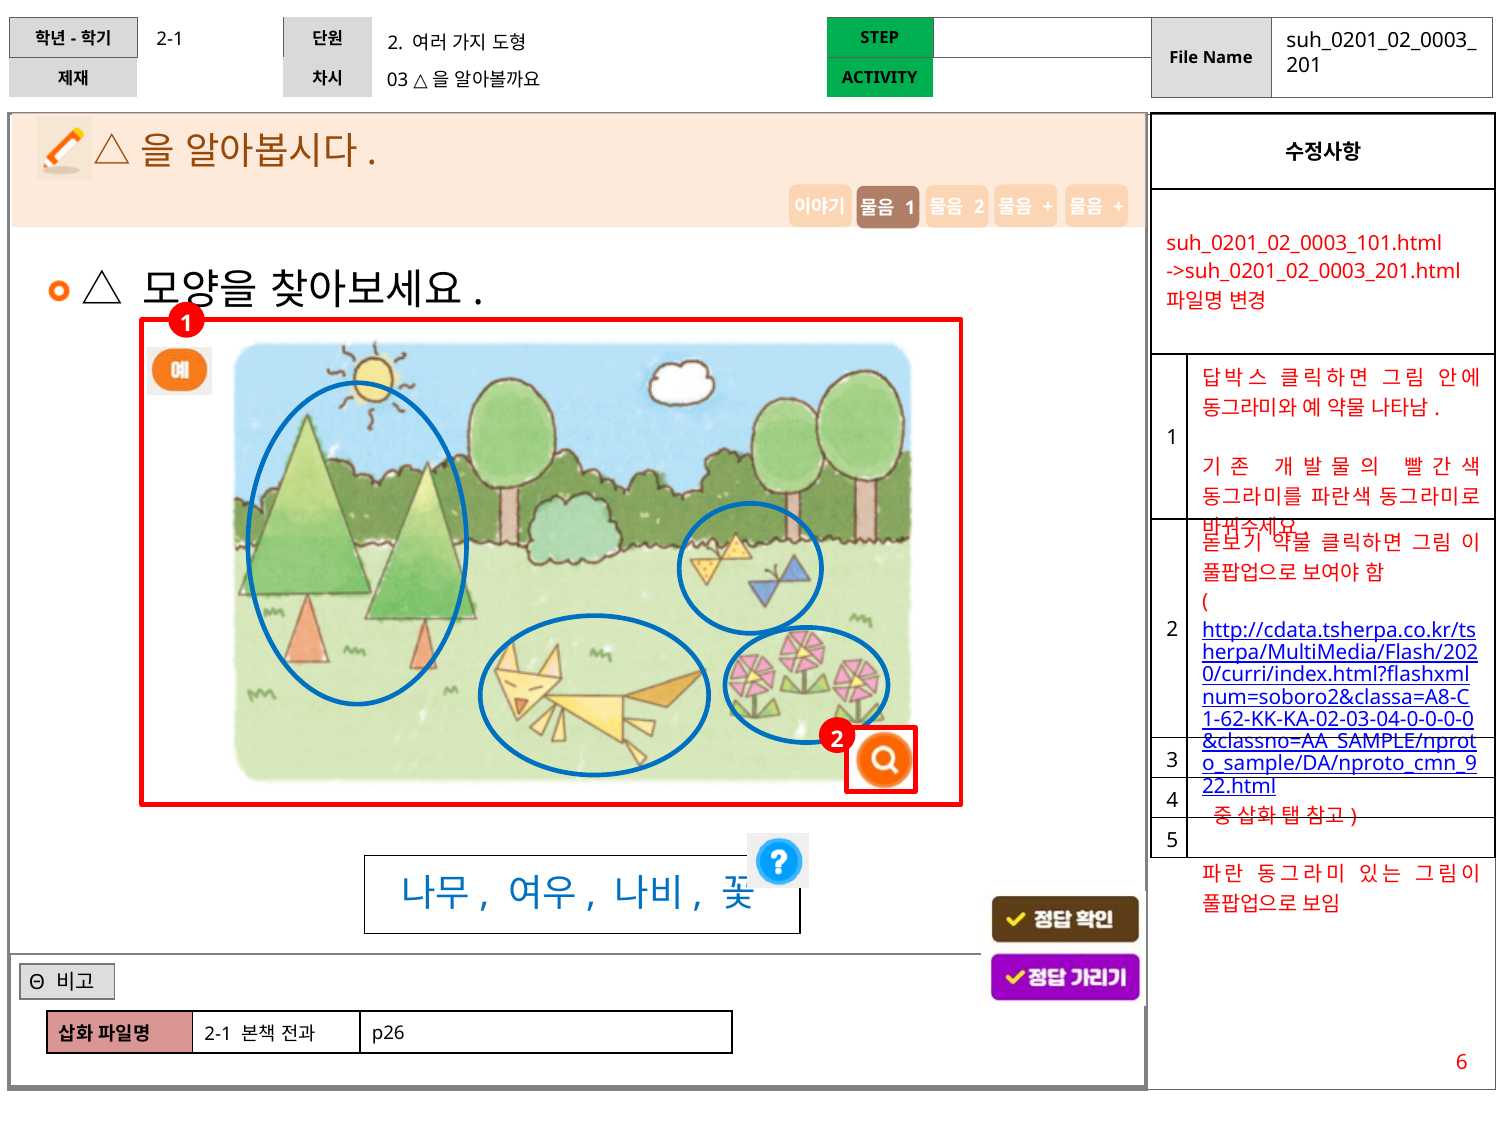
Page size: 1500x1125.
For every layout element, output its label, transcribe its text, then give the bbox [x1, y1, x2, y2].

text_box [364, 855, 801, 934]
text_box 1 [166, 299, 207, 340]
text_box 물음 + [994, 184, 1058, 228]
table_cell 5 [1152, 818, 1186, 857]
table_cell 2 [1152, 520, 1186, 737]
table_cell [1188, 818, 1494, 857]
text_box 나무, 여우, 나비, 꽃 [384, 861, 773, 922]
table_cell 답박스 클릭하면 그림 안에 동그라미와 예 약물 나타남. 기존 개발물의 빨간색 동그라미를 파란색 동그라미로 바꿔주세요. [1188, 355, 1494, 518]
table_header p26 [361, 1012, 731, 1052]
picture [146, 345, 213, 397]
picture [33, 262, 86, 318]
table_cell 3 [1152, 738, 1186, 777]
table_cell 돋보기 약물 클릭하면 그림 이 풀팝업으로 보여야 함 (http://cdata.tsherpa.co.kr/tsherpa/MultiMedia/Flash/2020/curri/index.html?flashxmlnum=soboro2&classa=A8-C1-62-KK-KA-02-03-04-0-0-0-0&classno=AA_SAMPLE/nproto_sample/DA/nproto_cmn_922.html 중 삽화 탭 참고) 파란 동그라미 있는 그림이 풀팝업으로 보임 [1188, 520, 1494, 737]
text_box suh_0201_02_0003_201 [1271, 18, 1500, 84]
table_cell [1188, 738, 1494, 777]
text_box [140, 318, 963, 807]
table_cell suh_0201_02_0003_101.html ->suh_0201_02_0003_201.html 파일명 변경 [1152, 190, 1494, 353]
picture [225, 336, 918, 792]
table_cell 1 [1152, 355, 1186, 518]
text_box [11, 113, 1146, 228]
table_header 2-1 본책 전과 [193, 1012, 359, 1052]
text_box 물음 1 [856, 185, 920, 229]
text_box 2-1 [141, 18, 284, 55]
text_box △ 모양을 찾아보세요. [67, 255, 1140, 321]
table_header 수정사항 [1152, 114, 1494, 188]
picture [747, 833, 810, 889]
text_box 2. 여러 가지 도형 [372, 23, 828, 48]
text_box 물음 + [1065, 184, 1128, 228]
text_box △을 알아봅시다. [94, 119, 1128, 180]
text_box 이야기 [789, 184, 852, 228]
picture [981, 891, 1146, 1006]
table_header 삽화 파일명 [48, 1012, 192, 1052]
table_cell 4 [1152, 778, 1186, 817]
picture [36, 116, 92, 180]
table_cell [1188, 778, 1494, 817]
text_box 03 △을 알아볼까요 [372, 60, 821, 96]
text_box 물음 2 [925, 185, 989, 228]
